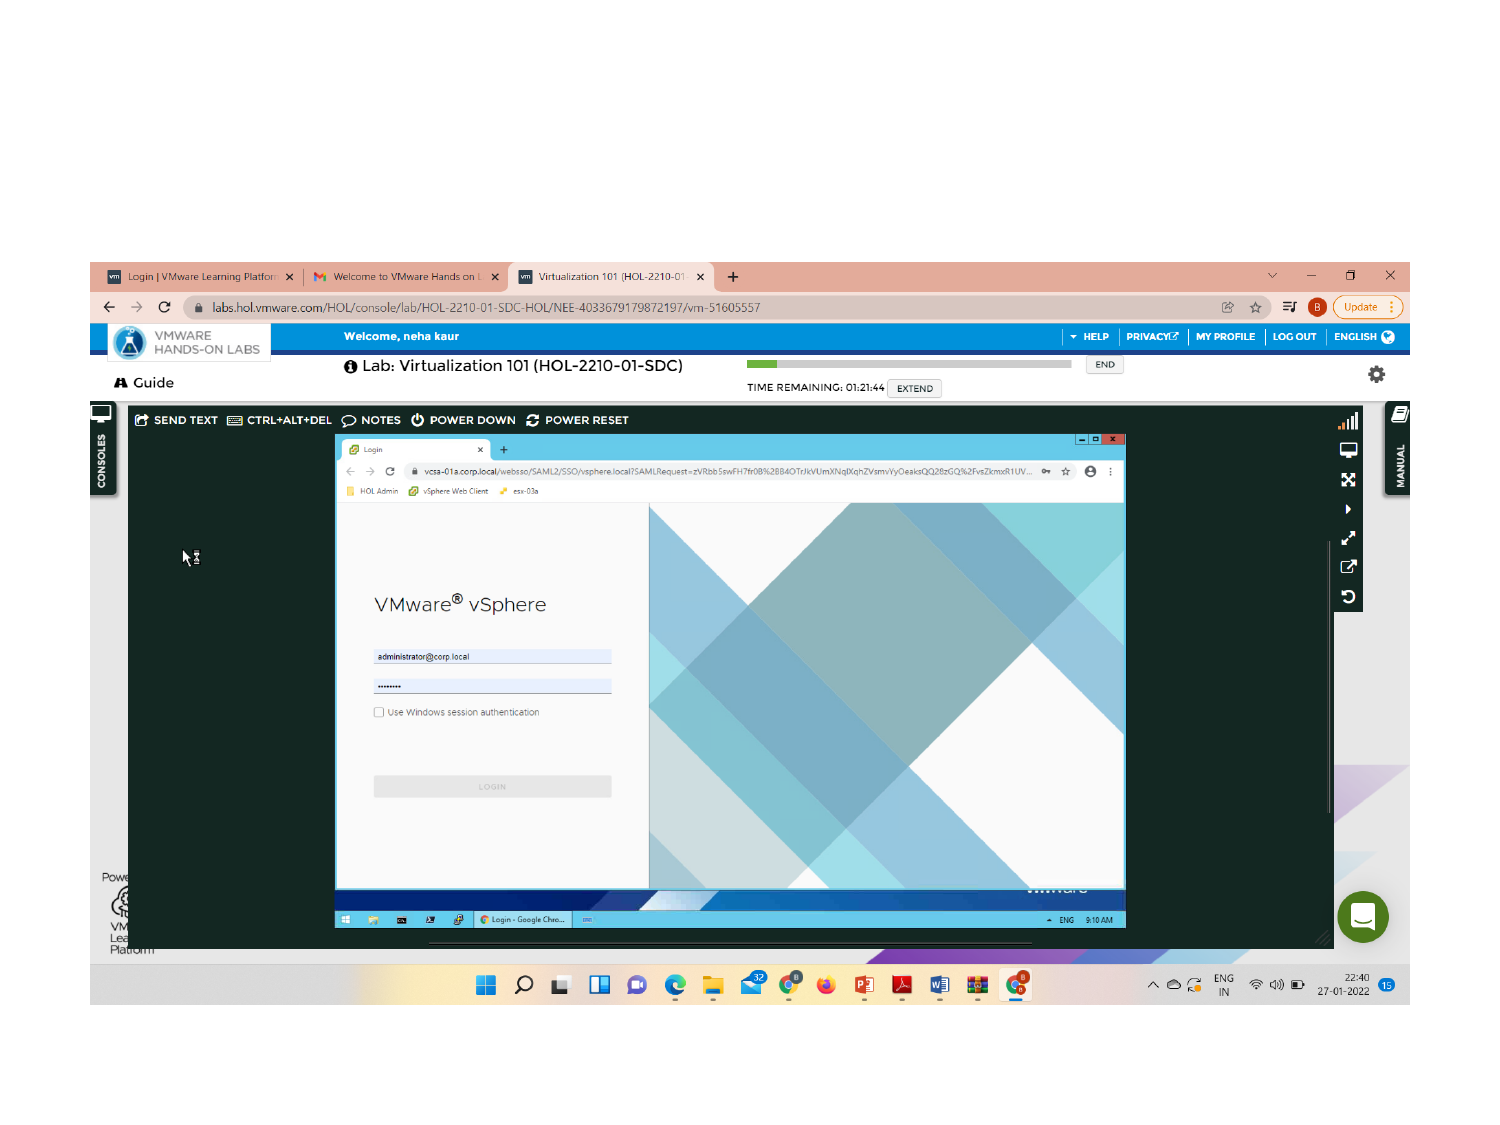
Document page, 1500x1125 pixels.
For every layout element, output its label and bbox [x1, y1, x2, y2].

list [89, 262, 1411, 1006]
